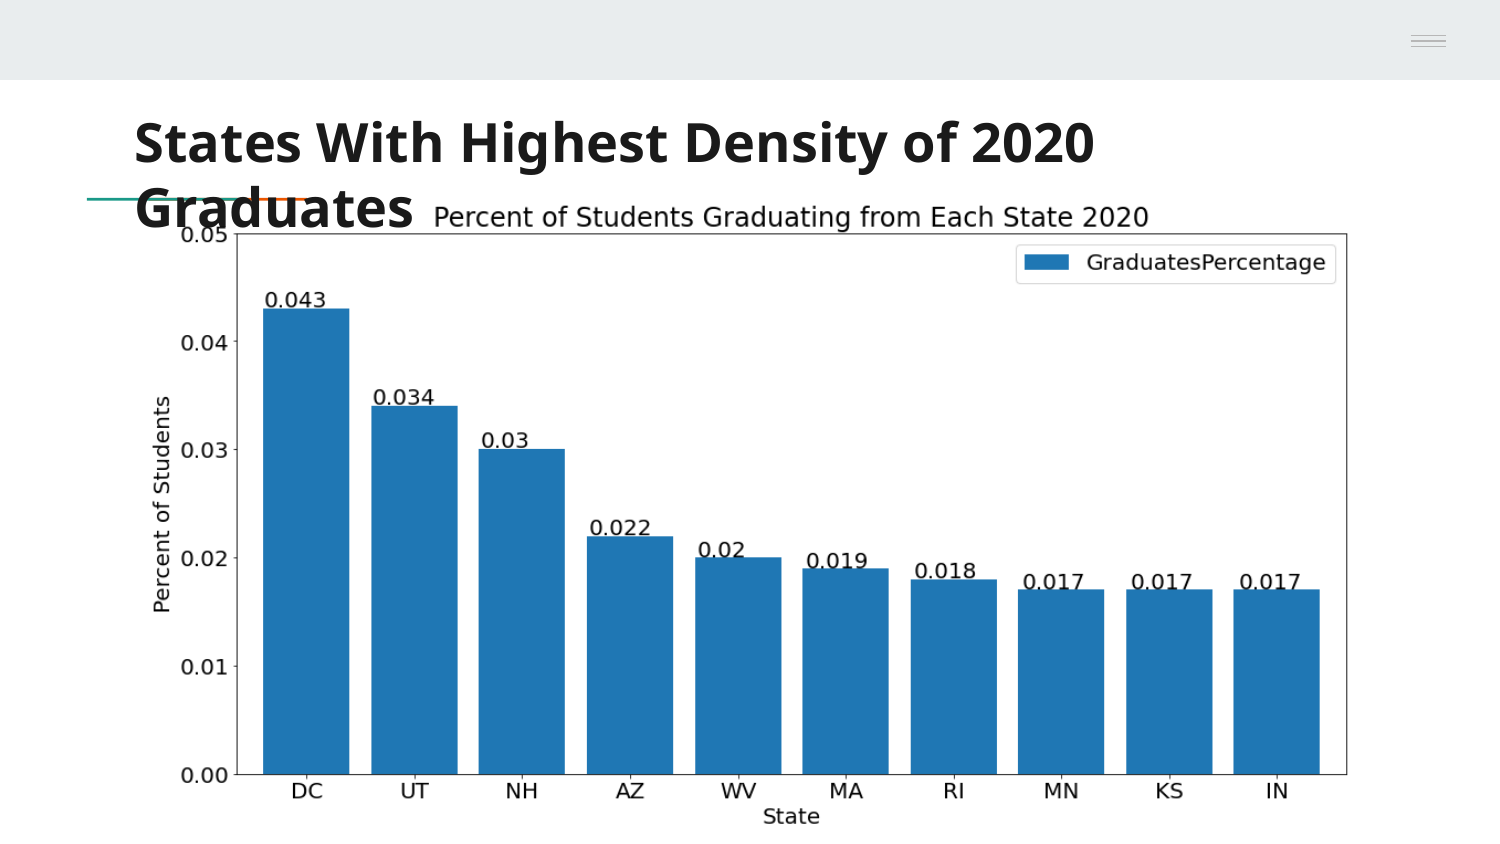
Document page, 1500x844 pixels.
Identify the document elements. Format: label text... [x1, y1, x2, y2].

picture [146, 198, 1354, 836]
title States With Highest Density of 2020 Graduates [119, 93, 1381, 182]
